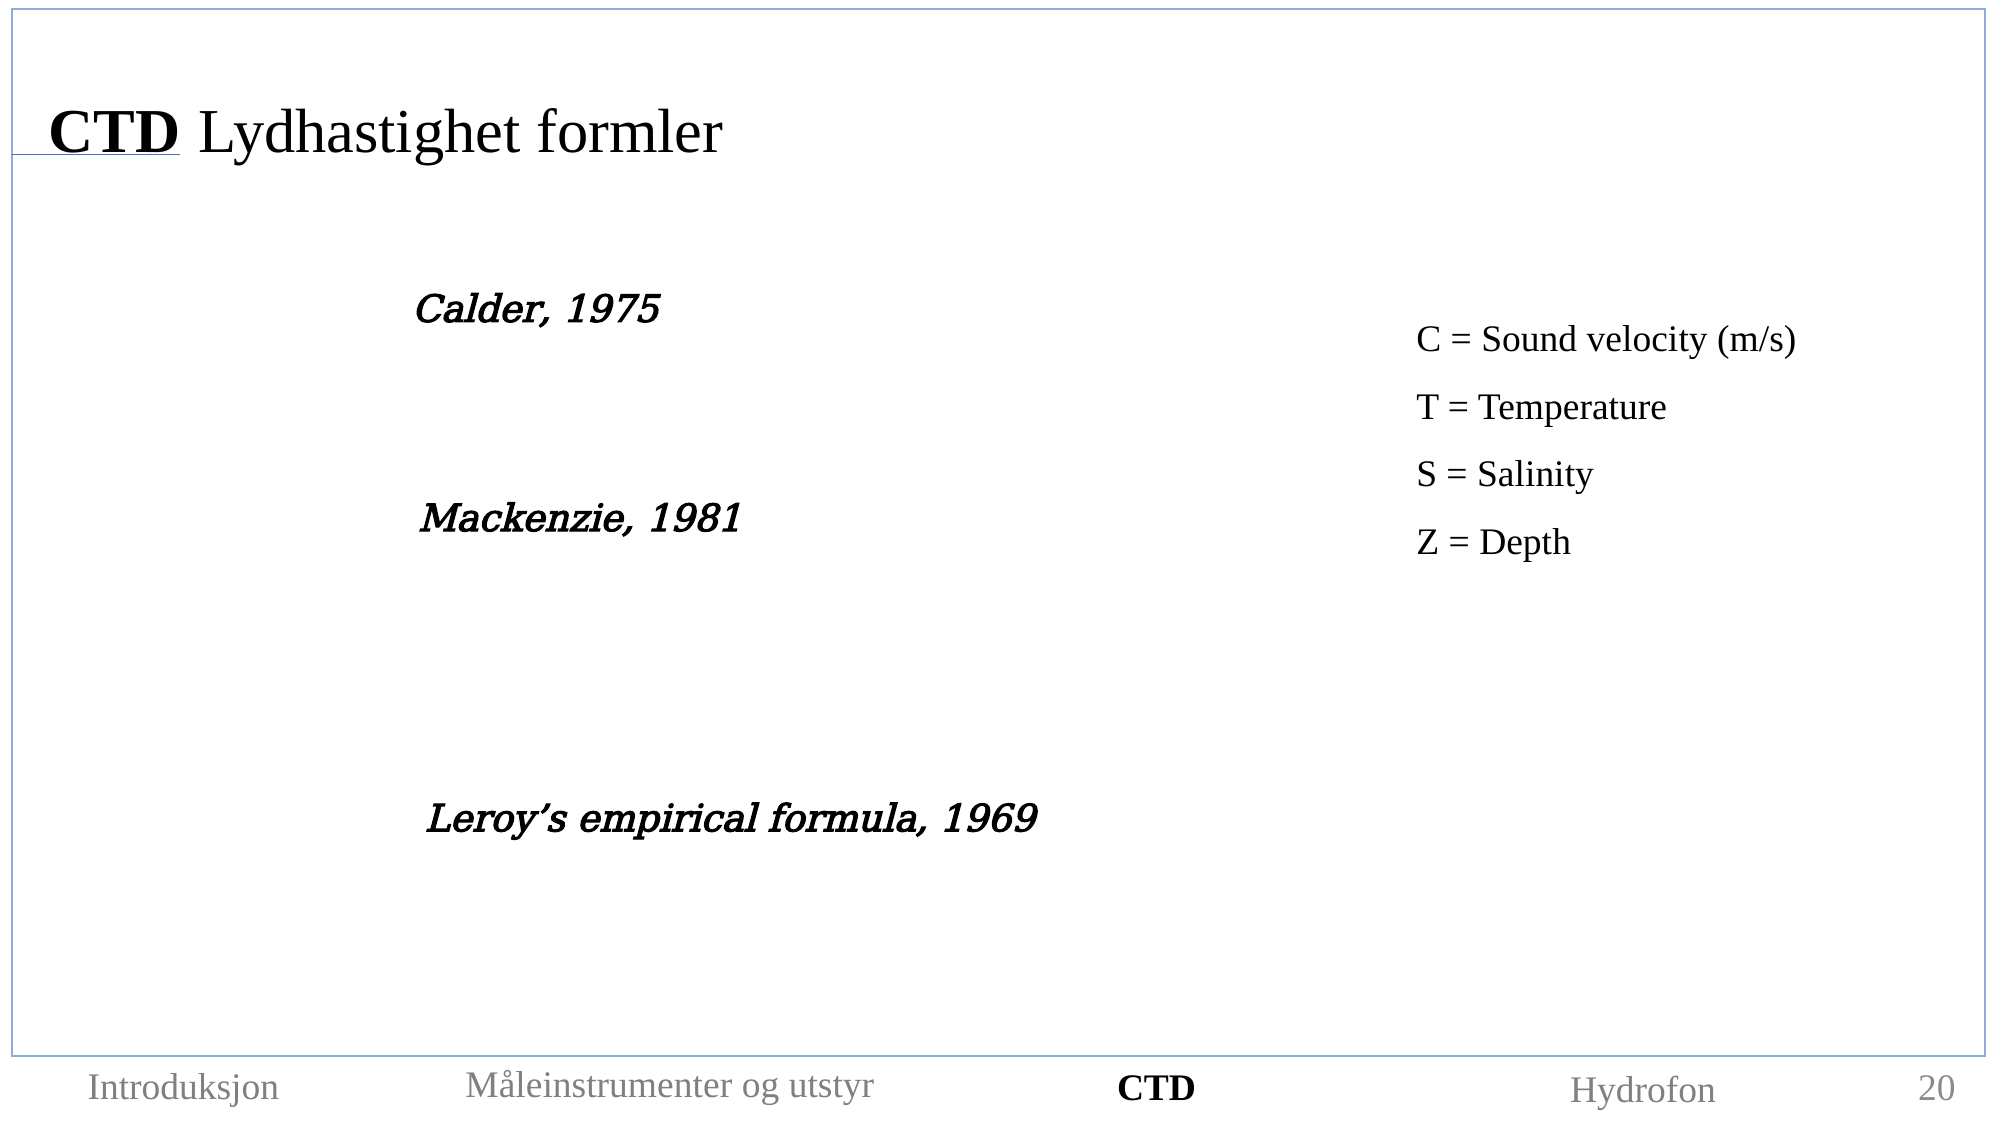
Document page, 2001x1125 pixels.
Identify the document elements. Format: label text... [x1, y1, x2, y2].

text_box C = Sound velocity (m/s) T = Temperature S = Salinity Z = Depth [1401, 284, 1812, 569]
text_box [11, 8, 1986, 1057]
text_box Måleinstrumenter og utstyr [426, 1046, 914, 1124]
slide_number 20 [1887, 1055, 1971, 1116]
text_box CTD [913, 1053, 1400, 1124]
text_box Introduksjon [0, 1052, 427, 1123]
text_box Hydrofon [1399, 1055, 1887, 1125]
text_box CTD Lydhastighet formler [33, 56, 858, 207]
